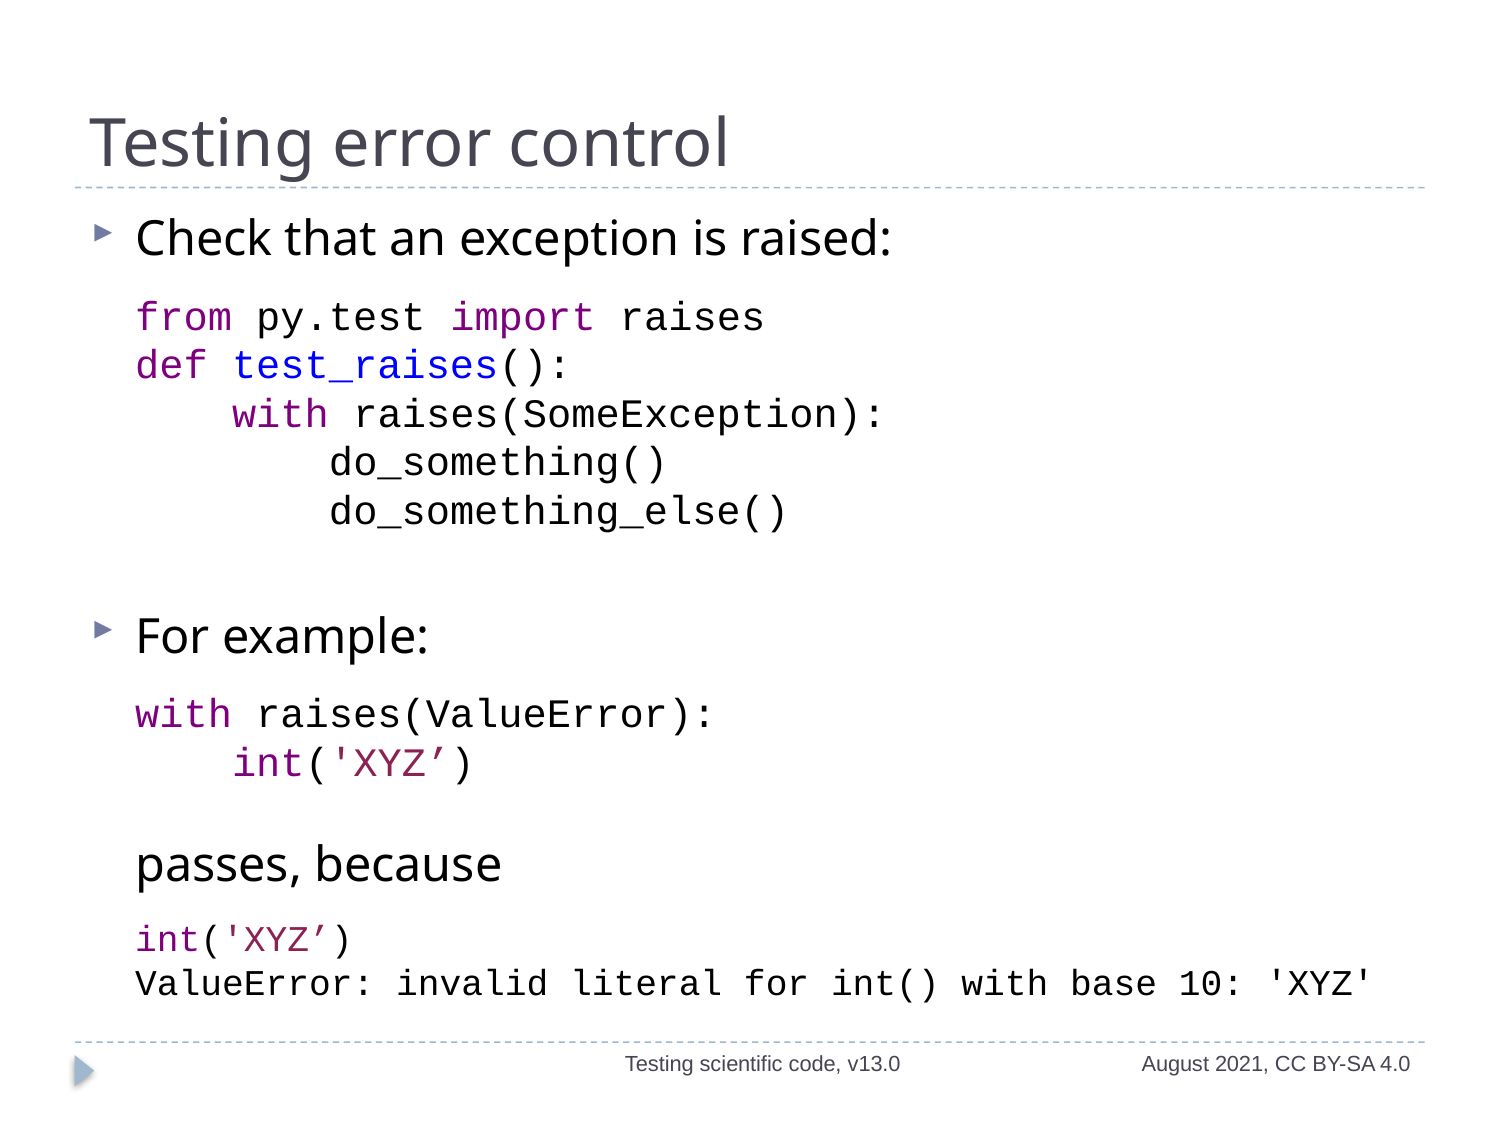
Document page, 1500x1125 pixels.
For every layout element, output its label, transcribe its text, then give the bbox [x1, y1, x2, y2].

title Testing error control [75, 24, 1425, 188]
list Check that an exception is raised: from py.test import raises def test_raises(): with raises(SomeException): do_something() do_something_else() For example: with raises(ValueError): int('XYZ’) passes, because int('XYZ’) ValueError: invalid literal for int() with base 10: 'XYZ' [76, 200, 1459, 1010]
footer Testing scientific code, v13.0 [475, 1042, 1051, 1103]
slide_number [1051, 1042, 1426, 1103]
